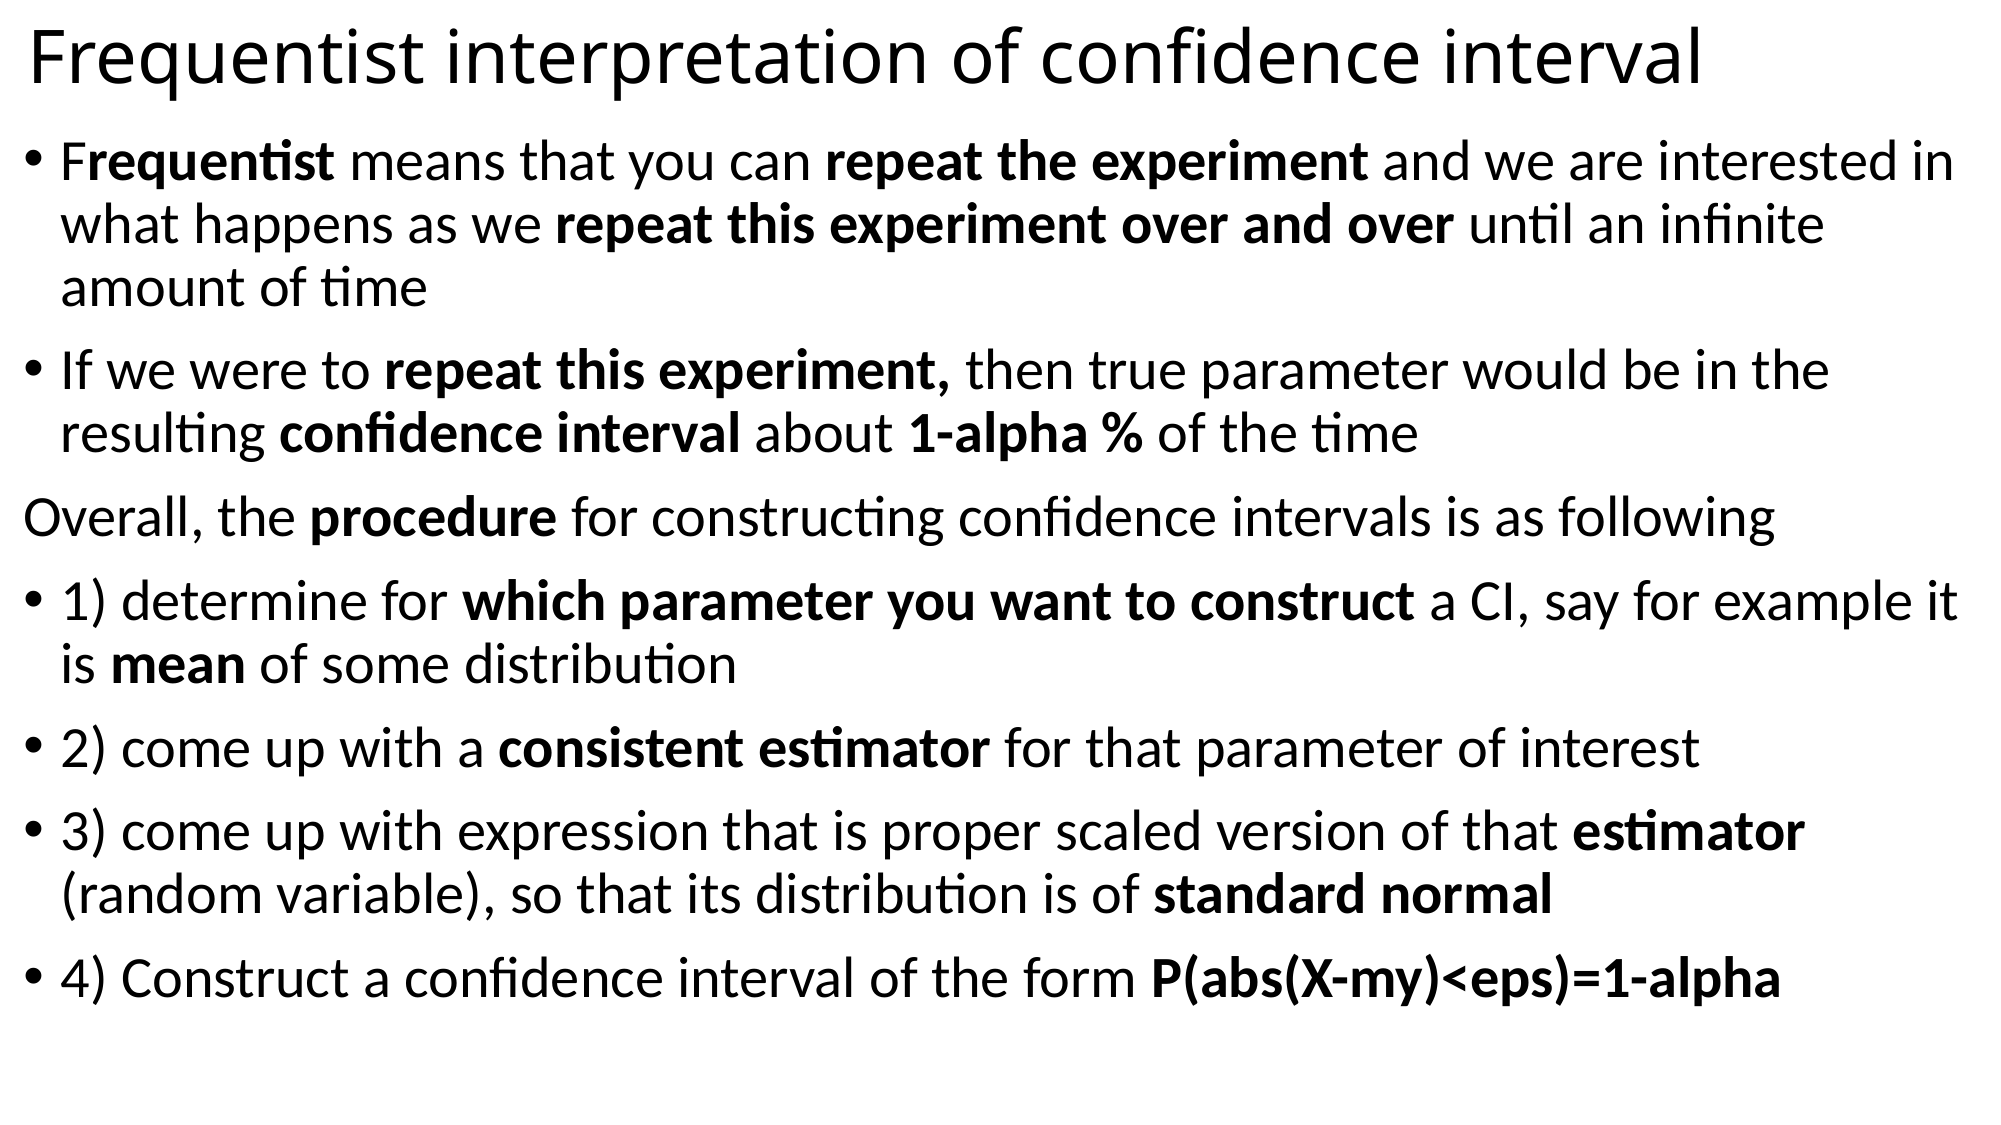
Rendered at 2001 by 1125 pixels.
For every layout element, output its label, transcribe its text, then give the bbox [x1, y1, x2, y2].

list Frequentist means that you can repeat the experiment and we are interested in what happens as we repeat this experiment over and over until an infinite amount of time If we were to repeat this experiment, then true parameter would be in the resulting confidence interval about 1-alpha % of the time Overall, the procedure for constructing confidence intervals is as following 1) determine for which parameter you want to construct a CI, say for example it is mean of some distribution 2) come up with a consistent estimator for that parameter of interest 3) come up with expression that is proper scaled version of that estimator (random variable), so that its distribution is of standard normal 4) Construct a confidence interval of the form P(abs(X-my)<eps)=1-alpha [8, 122, 1980, 1099]
title Frequentist interpretation of confidence interval [12, 11, 1974, 109]
